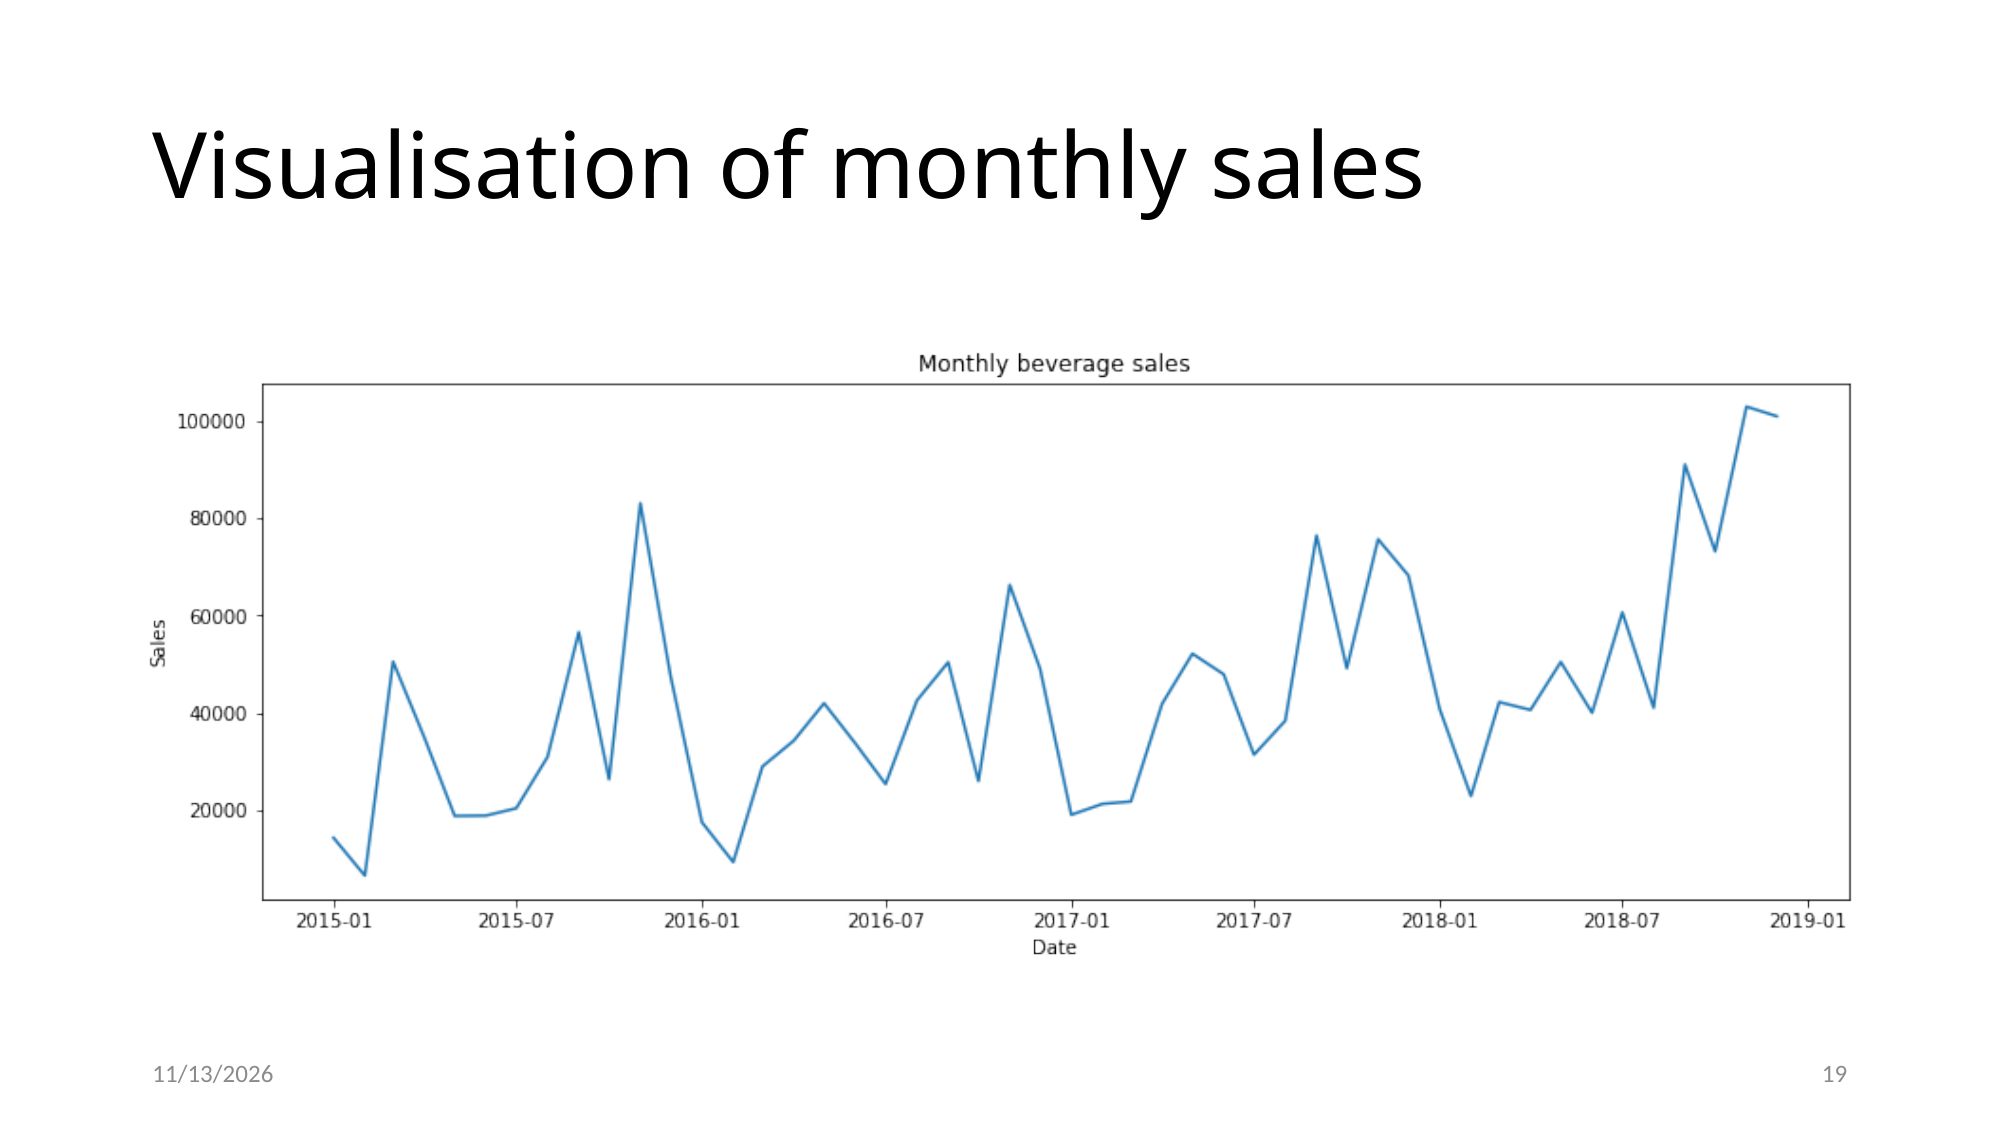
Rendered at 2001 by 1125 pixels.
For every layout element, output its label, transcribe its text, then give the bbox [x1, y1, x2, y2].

slide_number 19 [1412, 1042, 1863, 1103]
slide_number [137, 1042, 588, 1103]
title Visualisation of monthly sales [137, 59, 1863, 278]
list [137, 340, 1863, 972]
